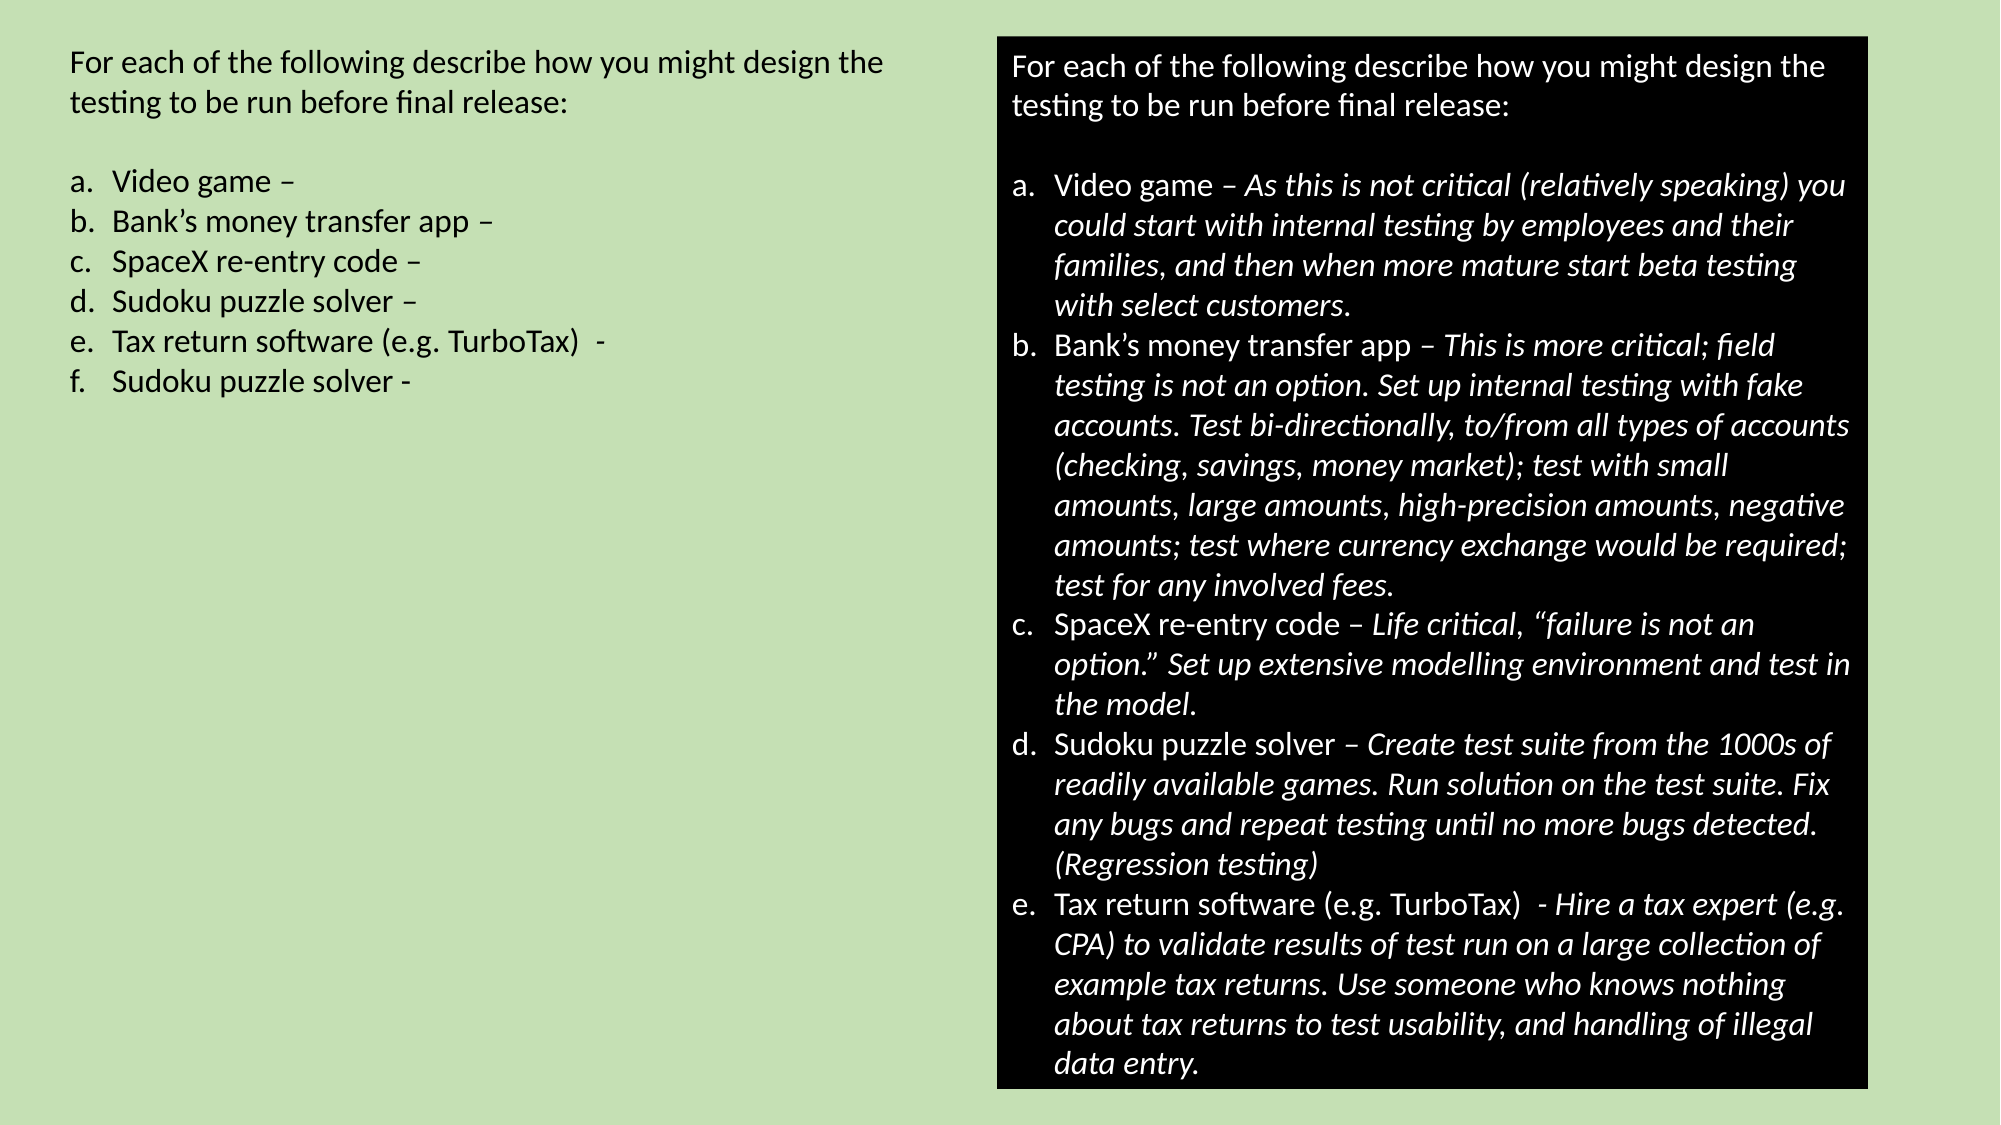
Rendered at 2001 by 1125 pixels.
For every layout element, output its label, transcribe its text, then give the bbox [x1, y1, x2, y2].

text_box For each of the following describe how you might design the testing to be run before final release: Video game – Bank’s money transfer app – SpaceX re-entry code – Sudoku puzzle solver – Tax return software (e.g. TurboTax) - Sudoku puzzle solver - [55, 32, 926, 407]
text_box For each of the following describe how you might design the testing to be run before final release: Video game – As this is not critical (relatively speaking) you could start with internal testing by employees and their families, and then when more mature start beta testing with select customers. Bank’s money transfer app – This is more critical; field testing is not an option. Set up internal testing with fake accounts. Test bi-directionally, to/from all types of accounts (checking, savings, money market); test with small amounts, large amounts, high-precision amounts, negative amounts; test where currency exchange would be required; test for any involved fees. SpaceX re-entry code – Life critical, “failure is not an option.” Set up extensive modelling environment and test in the model. Sudoku puzzle solver – Create test suite from the 1000s of readily available games. Run solution on the test suite. Fix any bugs and repeat testing until no more bugs detected. (Regression testing) Tax return software (e.g. TurboTax) - Hire a tax expert (e.g. CPA) to validate results of test run on a large collection of example tax returns. Use someone who knows nothing about tax returns to test usability, and handling of illegal data entry. [997, 36, 1868, 1089]
